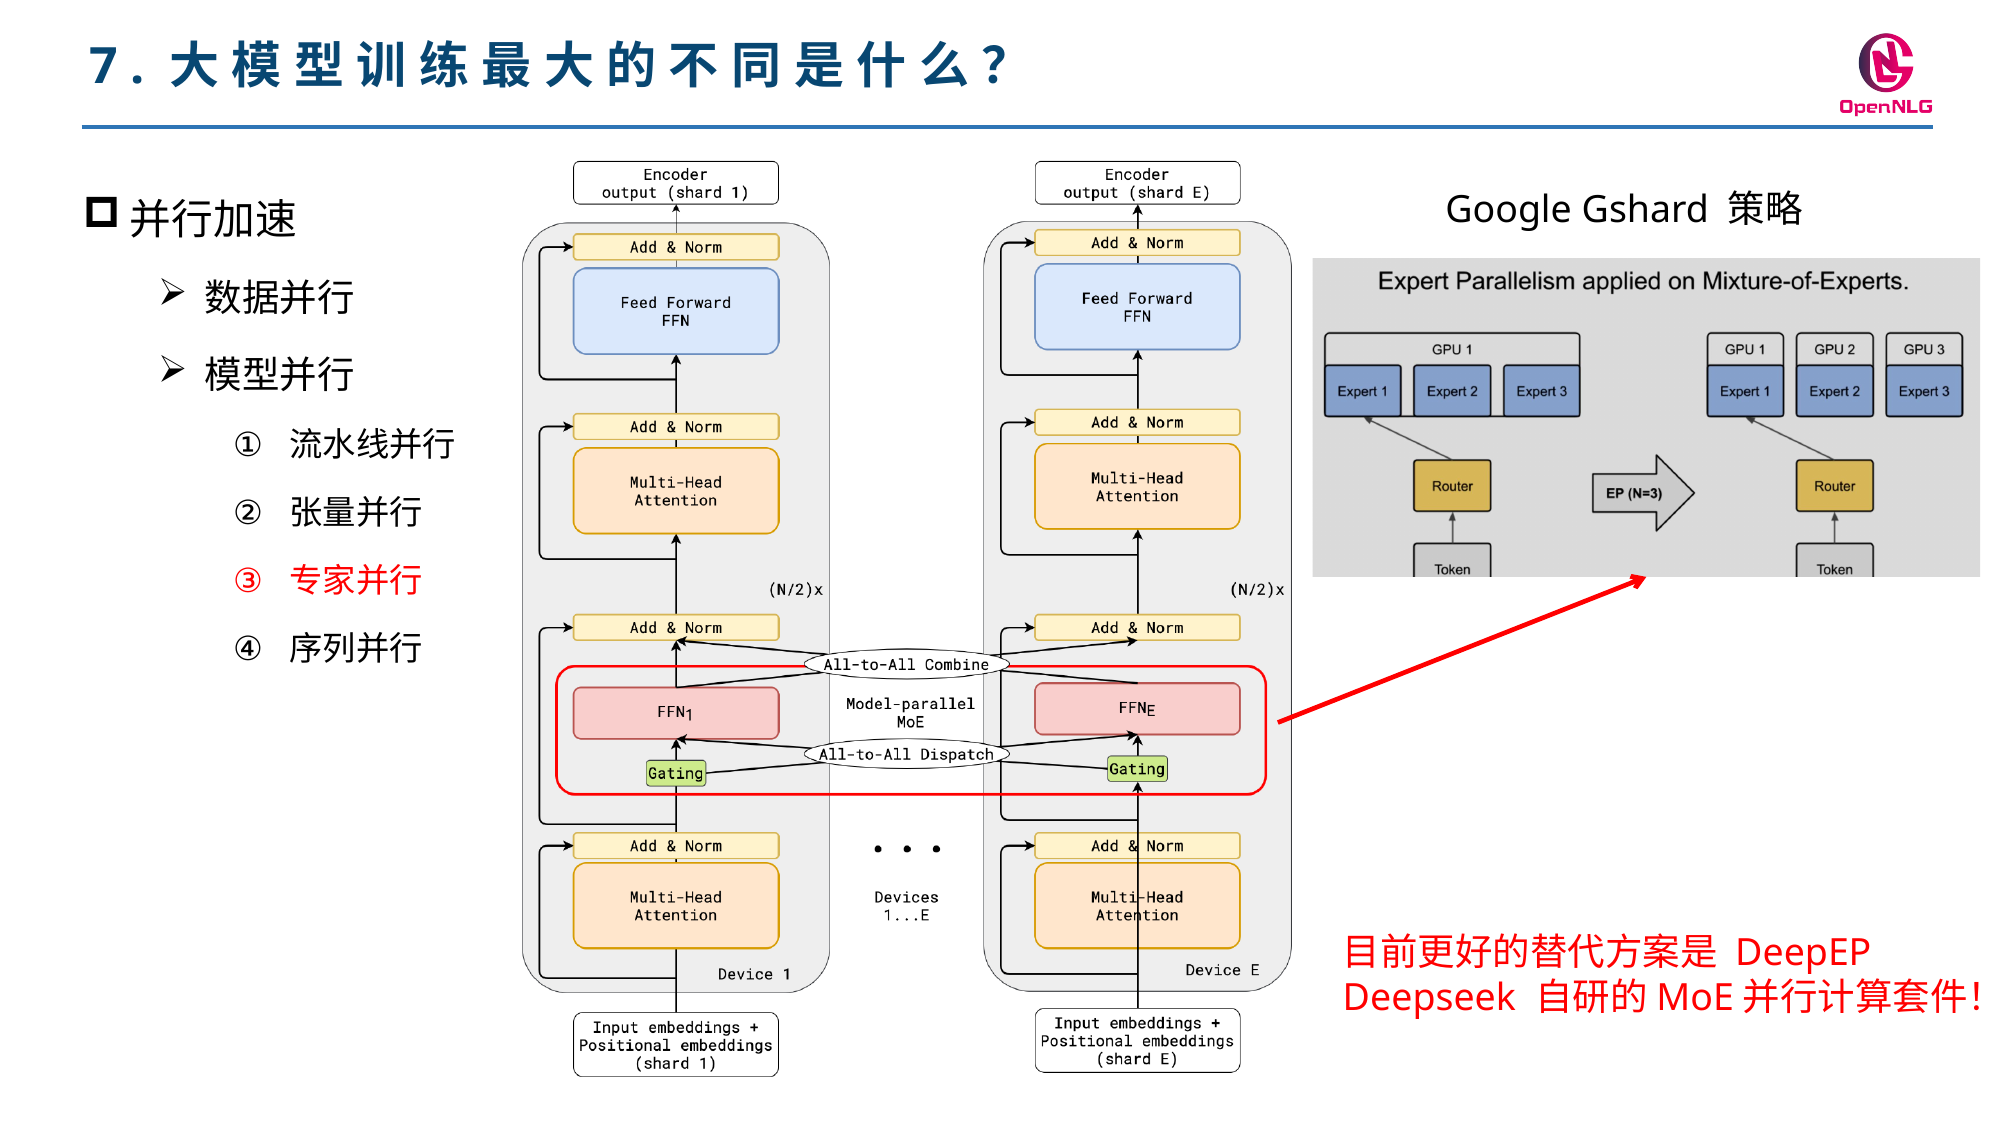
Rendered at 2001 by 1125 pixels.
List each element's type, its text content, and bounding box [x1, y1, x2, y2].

text_box Google Gshard 策略 [1430, 177, 1818, 238]
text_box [1277, 576, 1647, 723]
text_box 并行加速 数据并行 模型并行 流水线并行 张量并行 专家并行 序列并行 [68, 150, 488, 751]
picture [1838, 24, 1934, 127]
text_box 目前更好的替代方案是 DeepEP Deepseek 自研的MoE并行计算套件！ [1327, 920, 2000, 1025]
picture [491, 149, 1981, 1083]
text_box 7.大模型训练最大的不同是什么？ [74, 26, 1047, 102]
